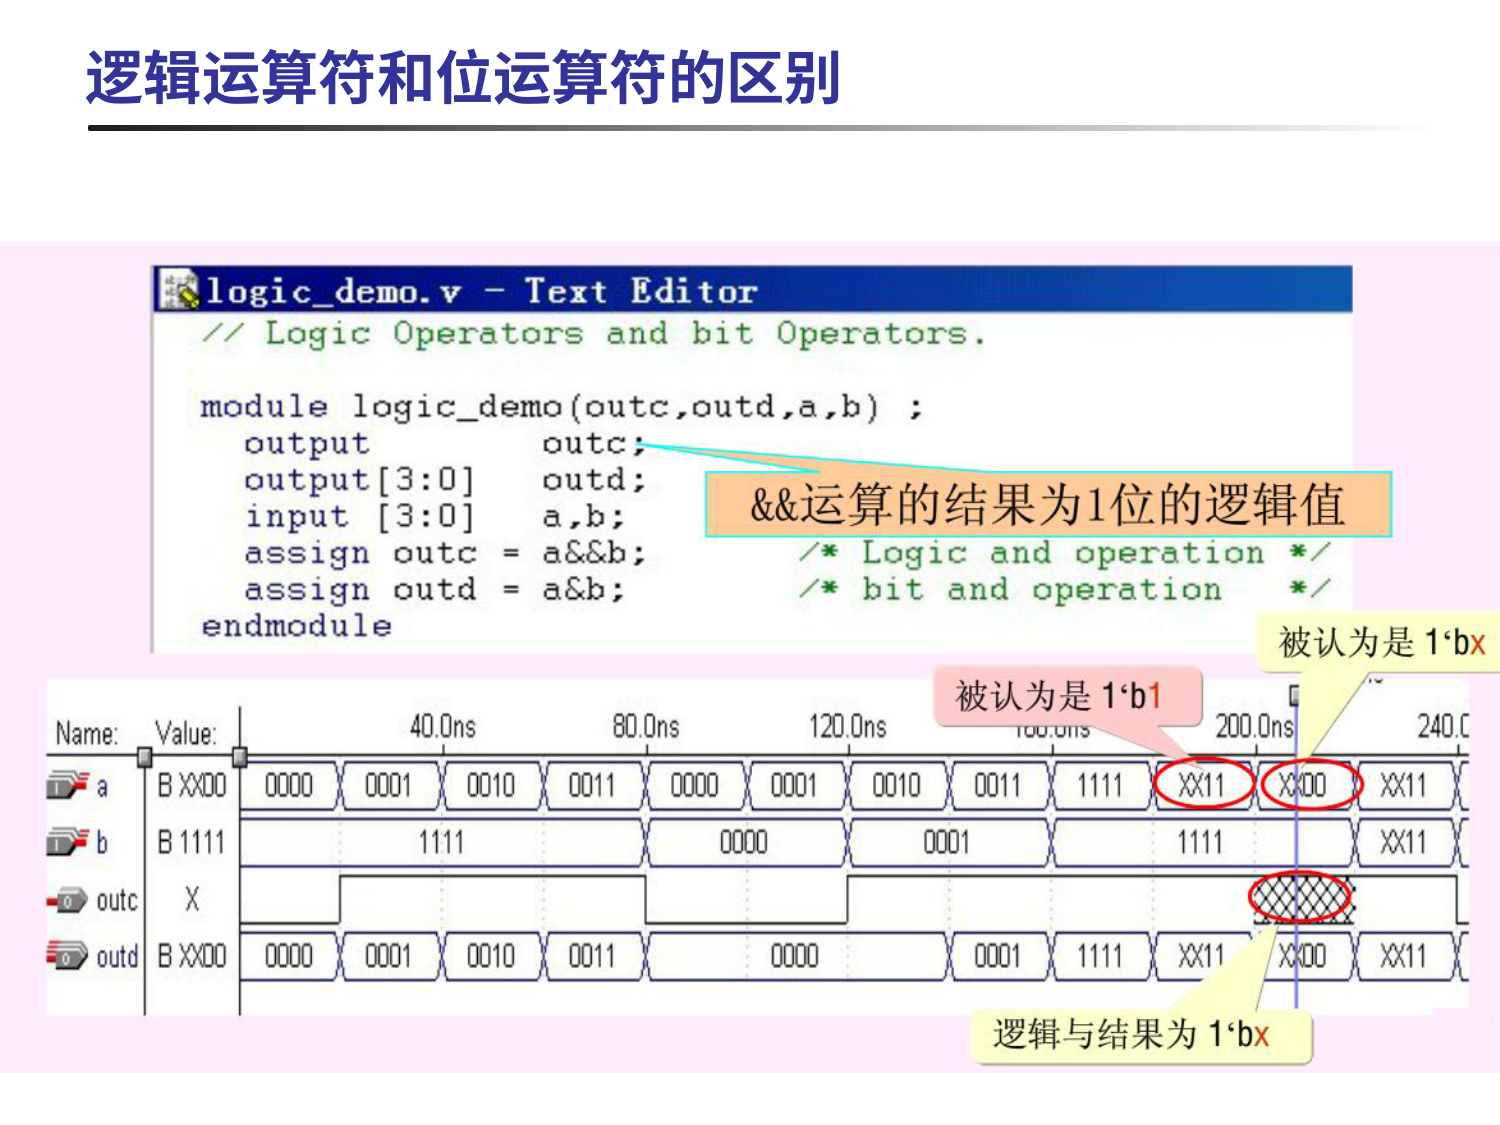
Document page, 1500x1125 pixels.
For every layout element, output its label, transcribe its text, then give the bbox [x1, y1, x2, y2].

picture [0, 242, 1500, 1074]
text_box 逻辑运算符和位运算符的区别 [71, 37, 1470, 119]
